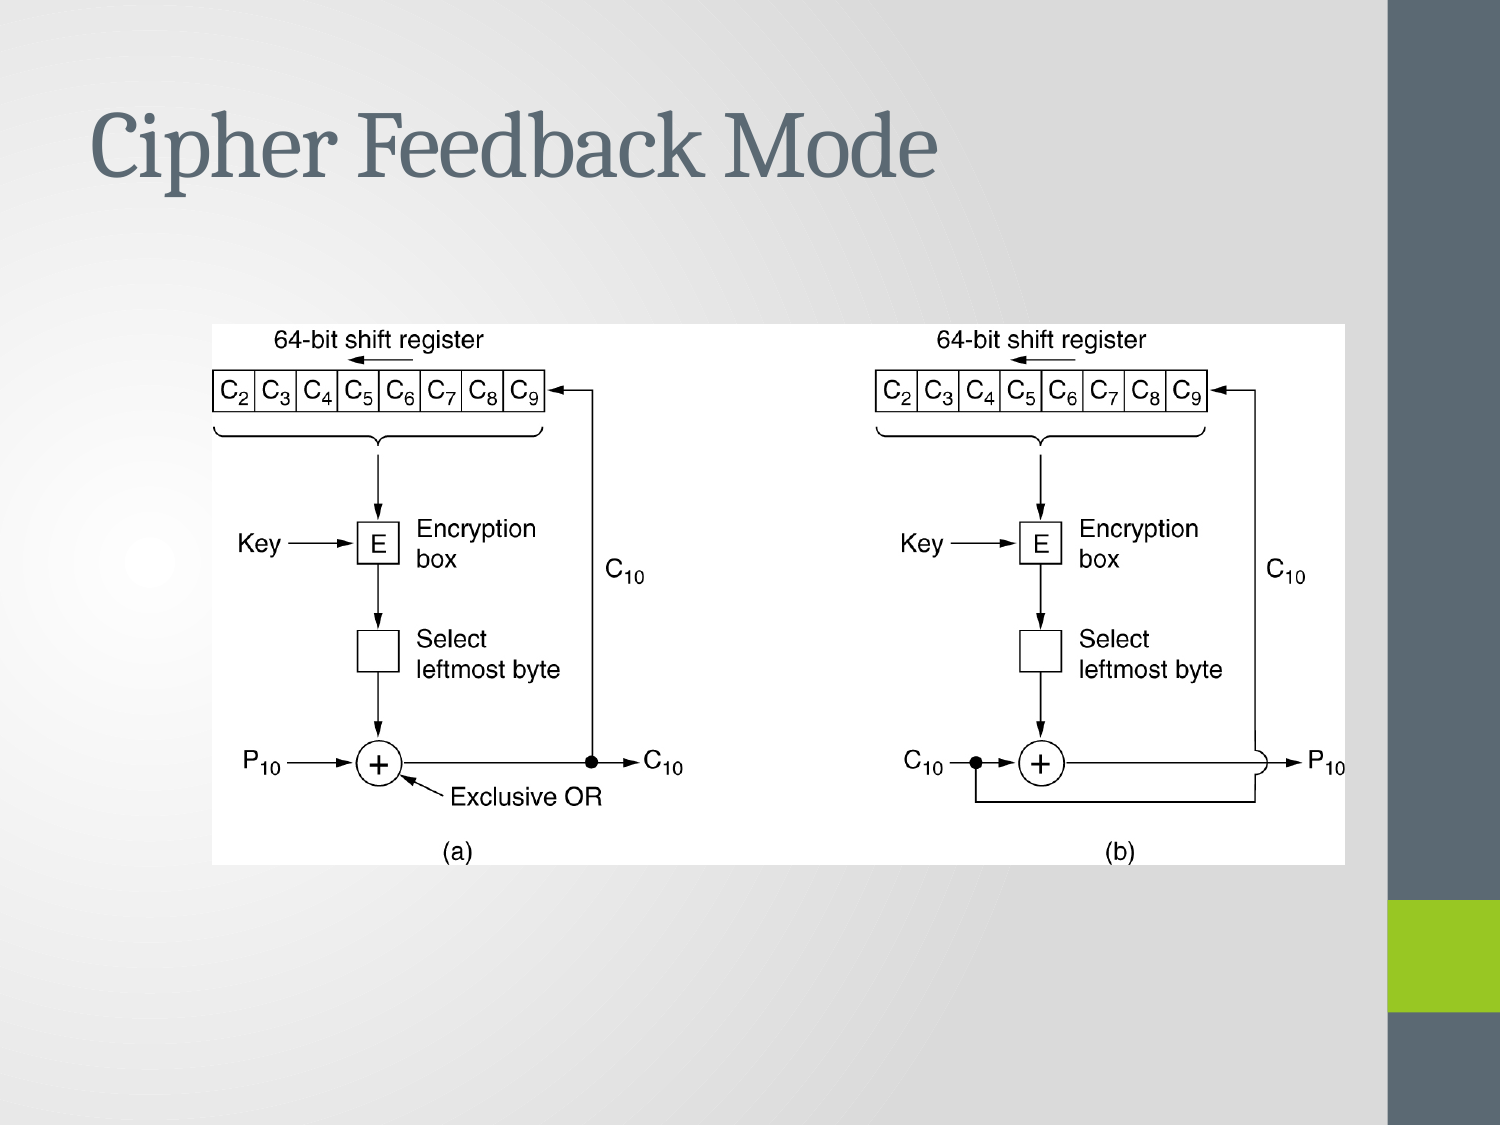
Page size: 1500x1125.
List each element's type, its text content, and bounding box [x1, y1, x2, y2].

picture [211, 324, 1346, 866]
title Cipher Feedback Mode [75, 45, 1325, 233]
